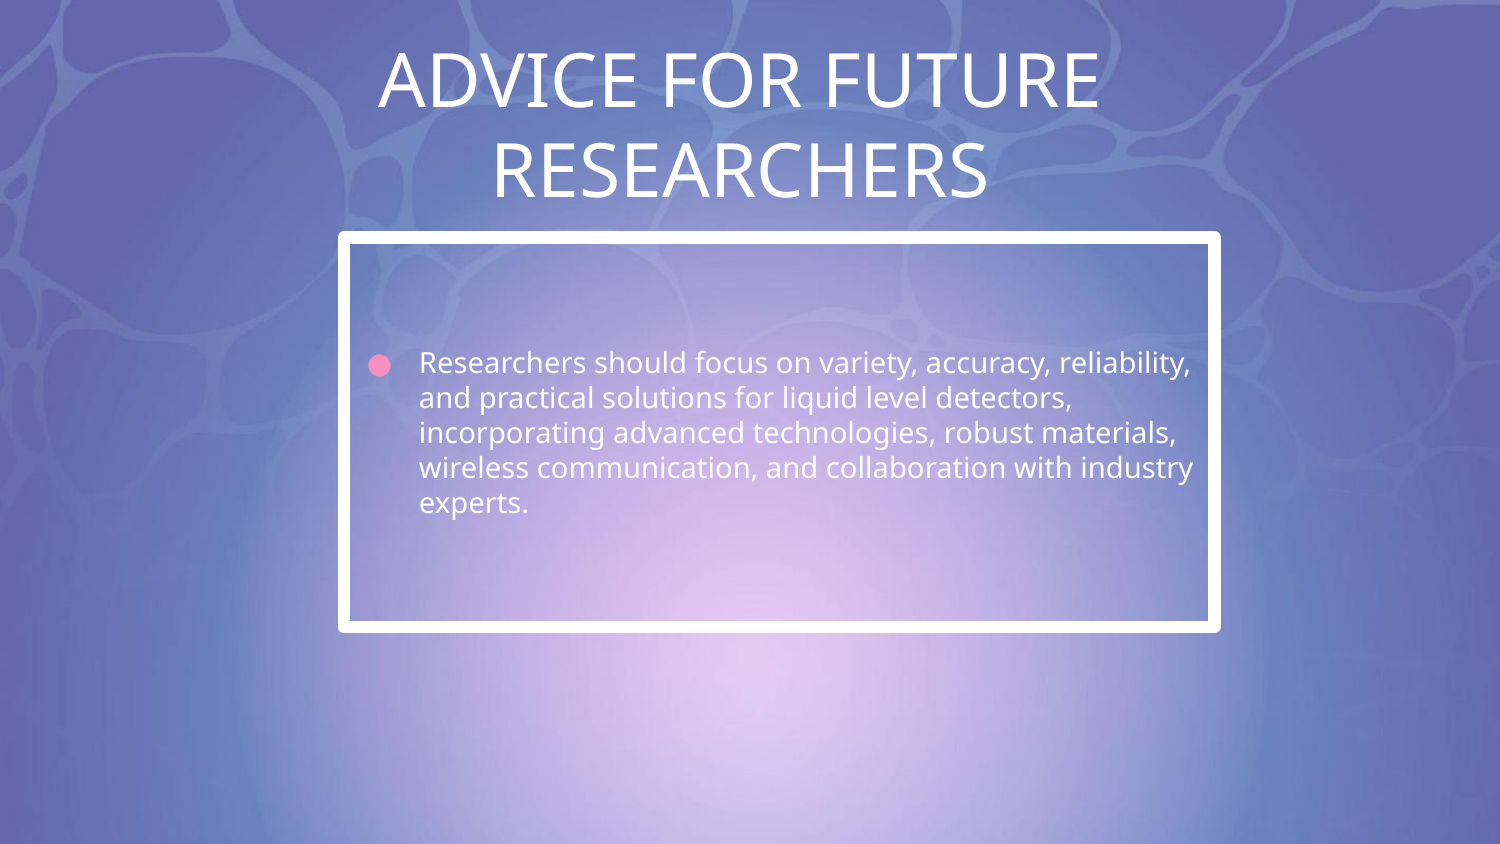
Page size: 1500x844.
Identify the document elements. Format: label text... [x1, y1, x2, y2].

picture [0, 0, 1500, 844]
subtitle Researchers should focus on variety, accuracy, reliability, and practical solutions for liquid level detectors, incorporating advanced technologies, robust materials, wireless communication, and collaboration with industry experts. [338, 231, 1221, 633]
title ADVICE FOR FUTURE RESEARCHERS [343, 32, 1157, 125]
